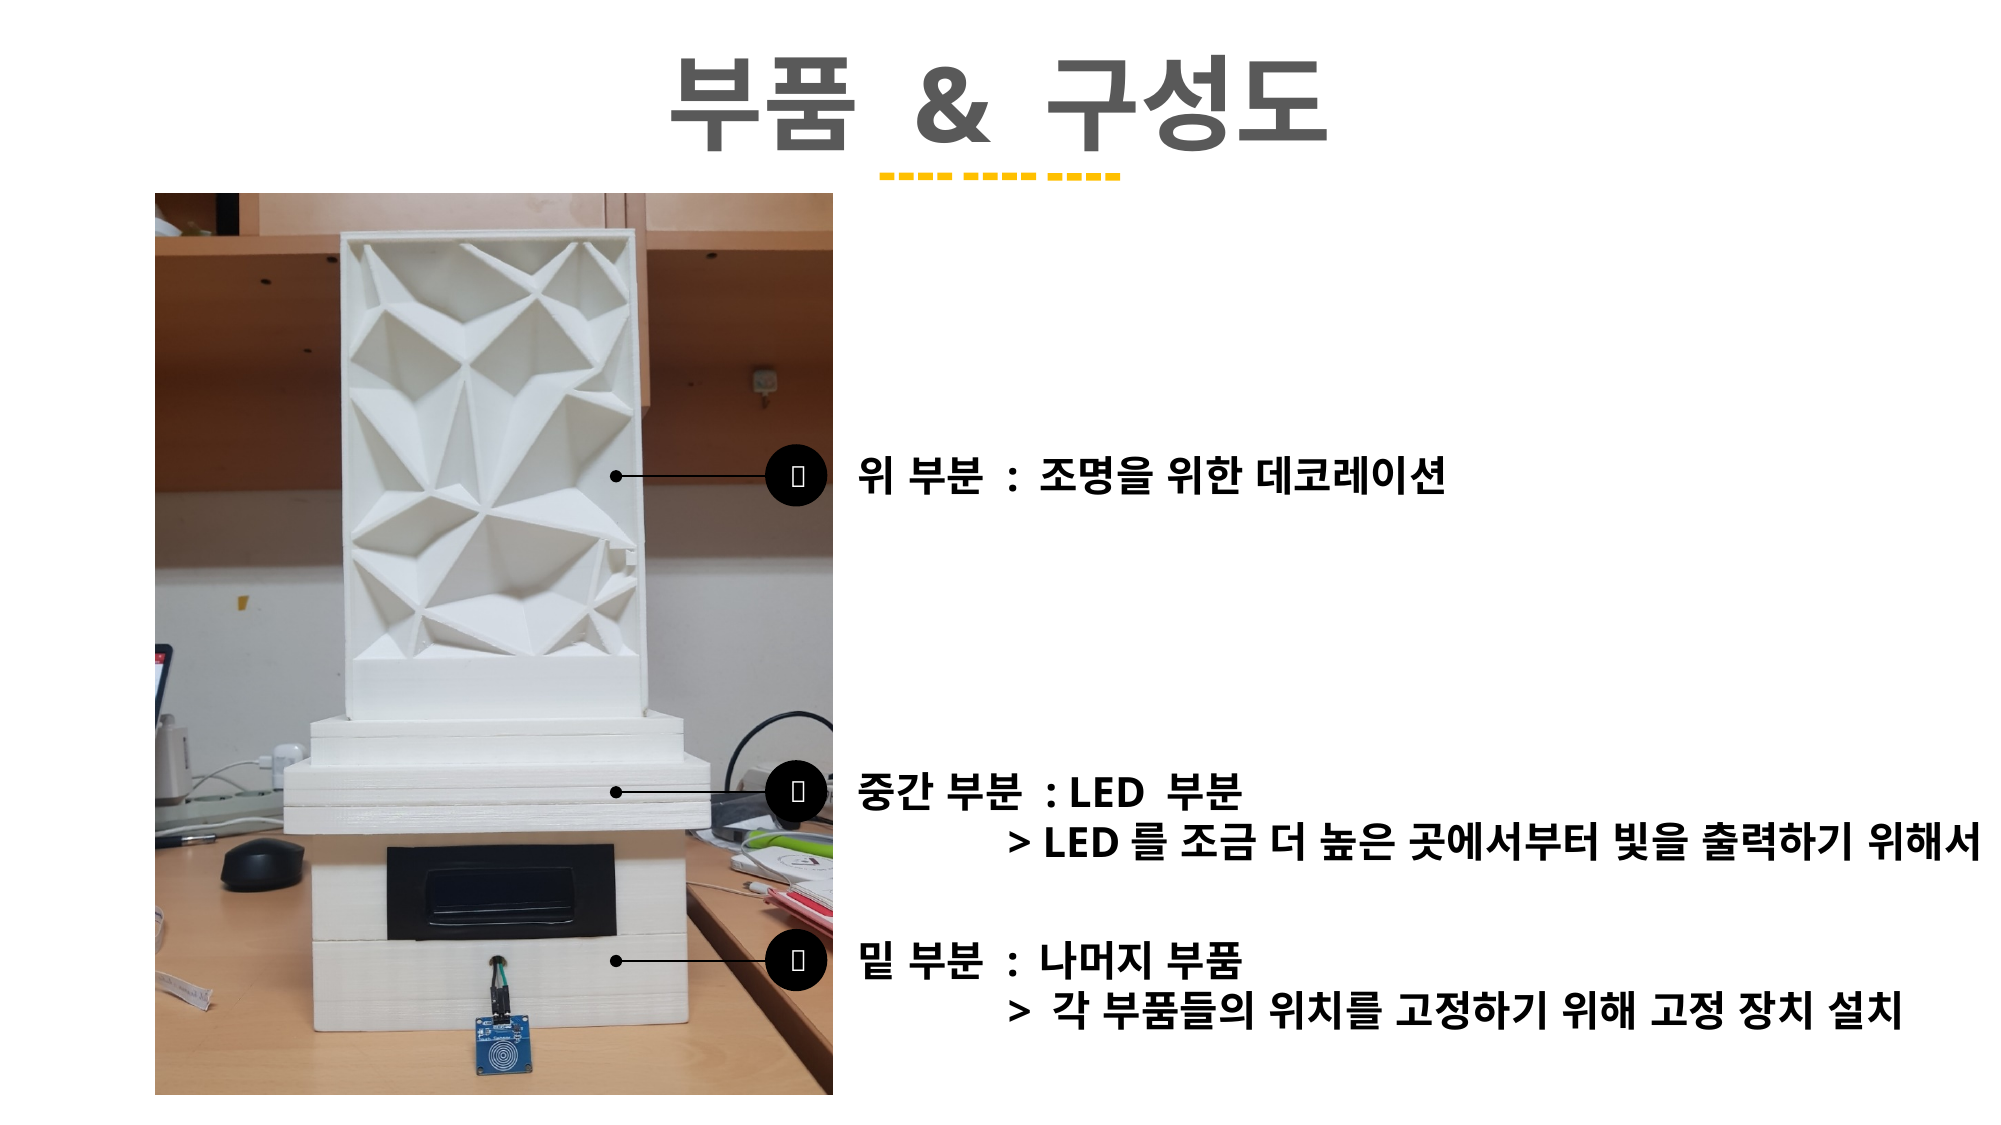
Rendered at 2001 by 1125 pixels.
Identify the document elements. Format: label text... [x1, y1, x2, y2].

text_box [1047, 173, 1121, 181]
text_box 밑 부분 : 나머지 부품 > 각 부품들의 위치를 고정하기 위해 고정 장치 설치 [843, 927, 1984, 1042]
text_box 부품 & 구성도 [652, 31, 1347, 172]
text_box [879, 172, 953, 181]
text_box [963, 172, 1037, 181]
text_box 위 부분 : 조명을 위한 데코레이션 [843, 442, 1484, 508]
picture [155, 193, 833, 1095]
text_box 중간 부분 : LED 부분 > LED를 조금 더 높은 곳에서부터 빛을 출력하기 위해서 [843, 758, 2000, 874]
